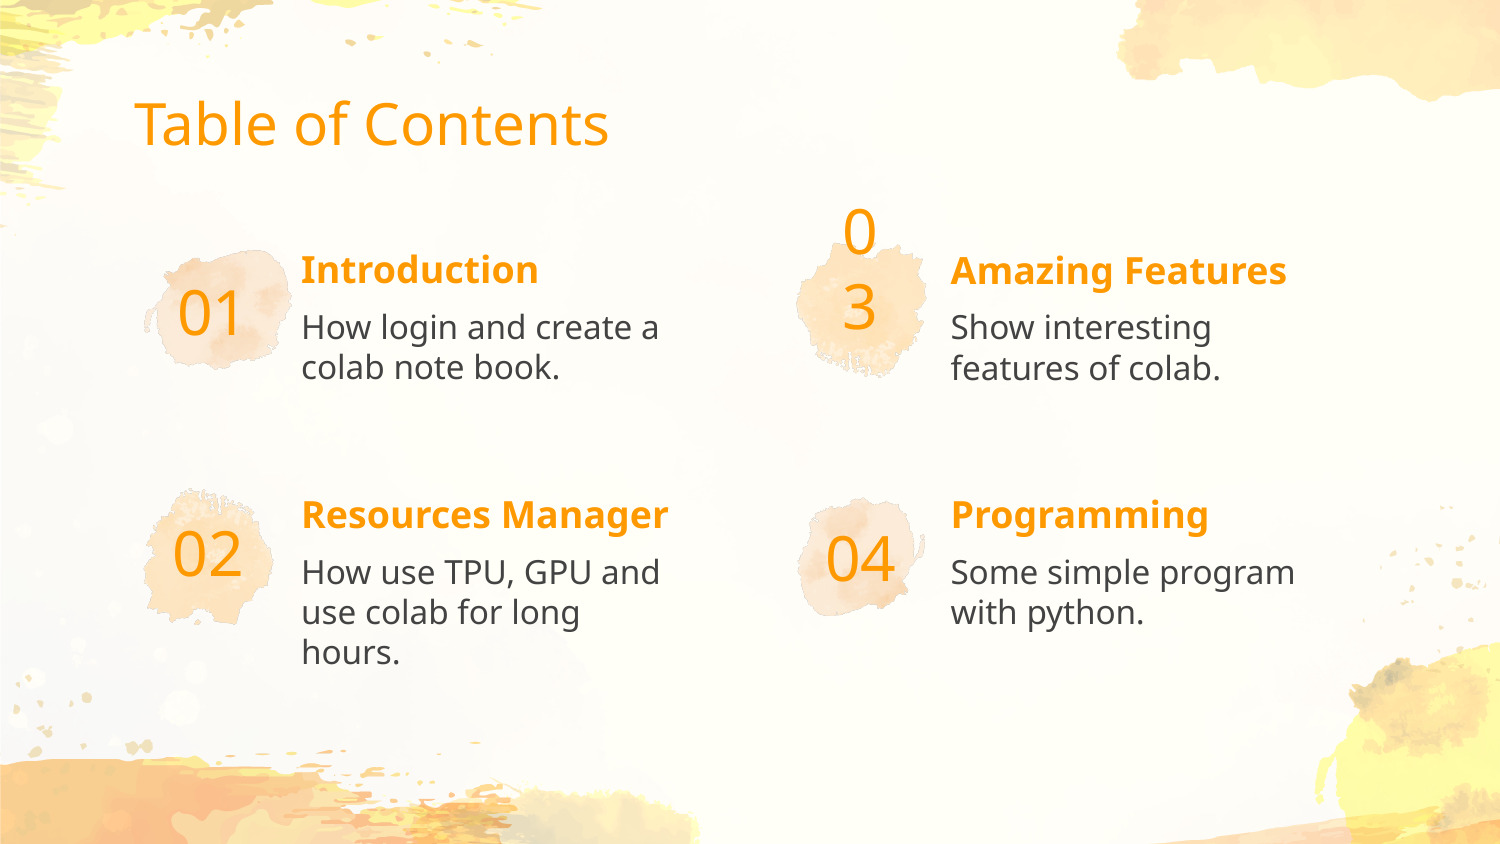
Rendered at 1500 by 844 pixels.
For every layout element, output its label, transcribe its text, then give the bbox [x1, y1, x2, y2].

subtitle How use TPU, GPU and use colab for long hours. [286, 536, 702, 631]
subtitle Amazing Features [935, 231, 1352, 291]
subtitle Show interesting features of colab. [936, 291, 1352, 386]
subtitle Introduction [286, 231, 702, 291]
title Table of Contents [119, 71, 1381, 166]
picture [0, 0, 1500, 844]
subtitle Some simple program with python. [935, 536, 1352, 631]
subtitle Programming [935, 476, 1352, 536]
subtitle Resources Manager [286, 476, 702, 536]
subtitle How login and create a colab note book. [286, 291, 702, 386]
